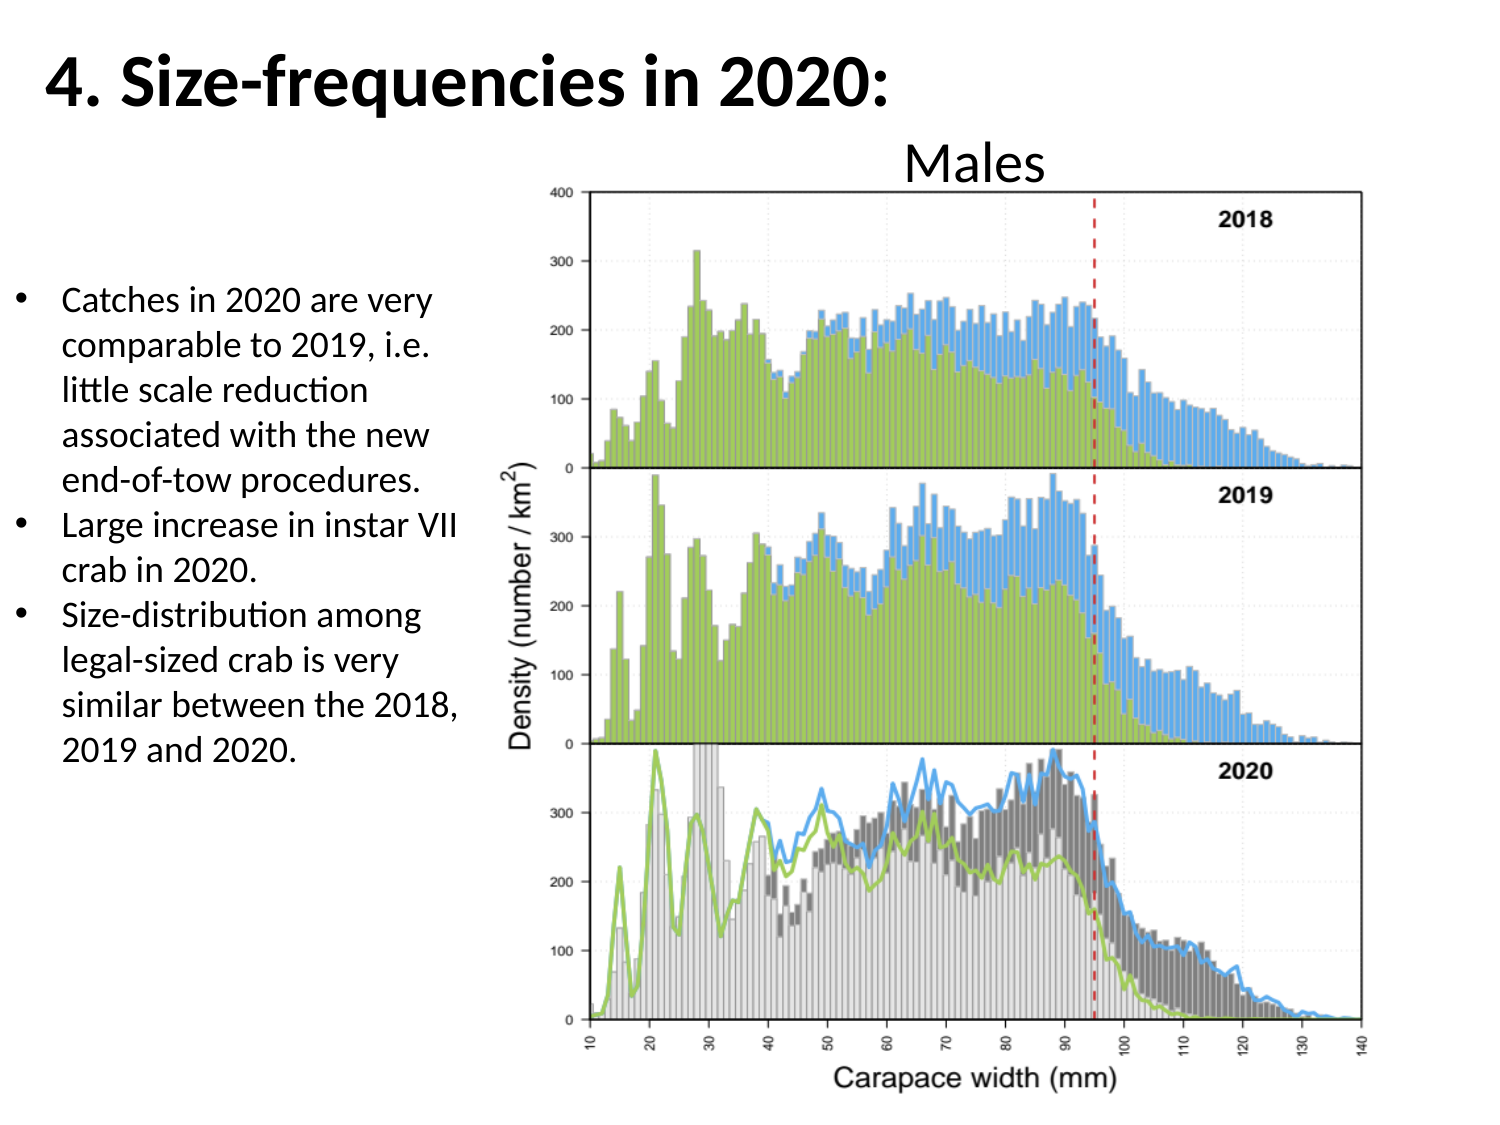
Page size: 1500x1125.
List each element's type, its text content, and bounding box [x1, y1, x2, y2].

text_box 4. Size-frequencies in 2020: [30, 31, 1395, 123]
text_box Males [888, 116, 1062, 158]
text_box Catches in 2020 are very comparable to 2019, i.e. little scale reduction associated with the new end-of-tow procedures. Large increase in instar VII crab in 2020. Size-distribution among legal-sized crab is very similar between the 2018, 2019 and 2020. [0, 267, 418, 778]
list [423, 159, 1500, 1125]
